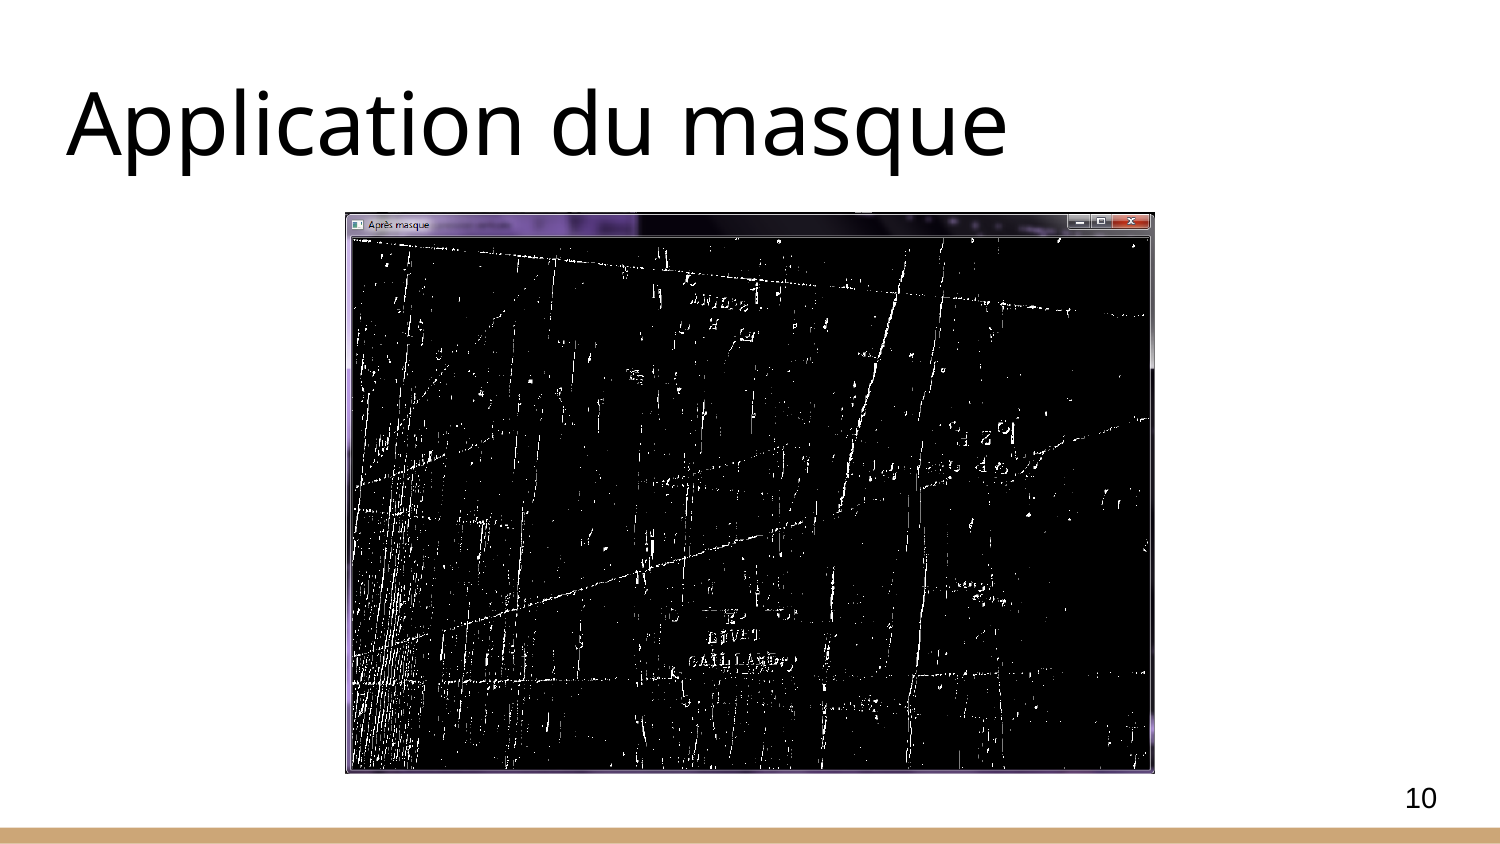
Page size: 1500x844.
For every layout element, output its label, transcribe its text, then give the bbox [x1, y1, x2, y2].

title Application du masque [51, 51, 1449, 189]
slide_number 10 [1389, 764, 1480, 830]
picture [345, 212, 1155, 775]
